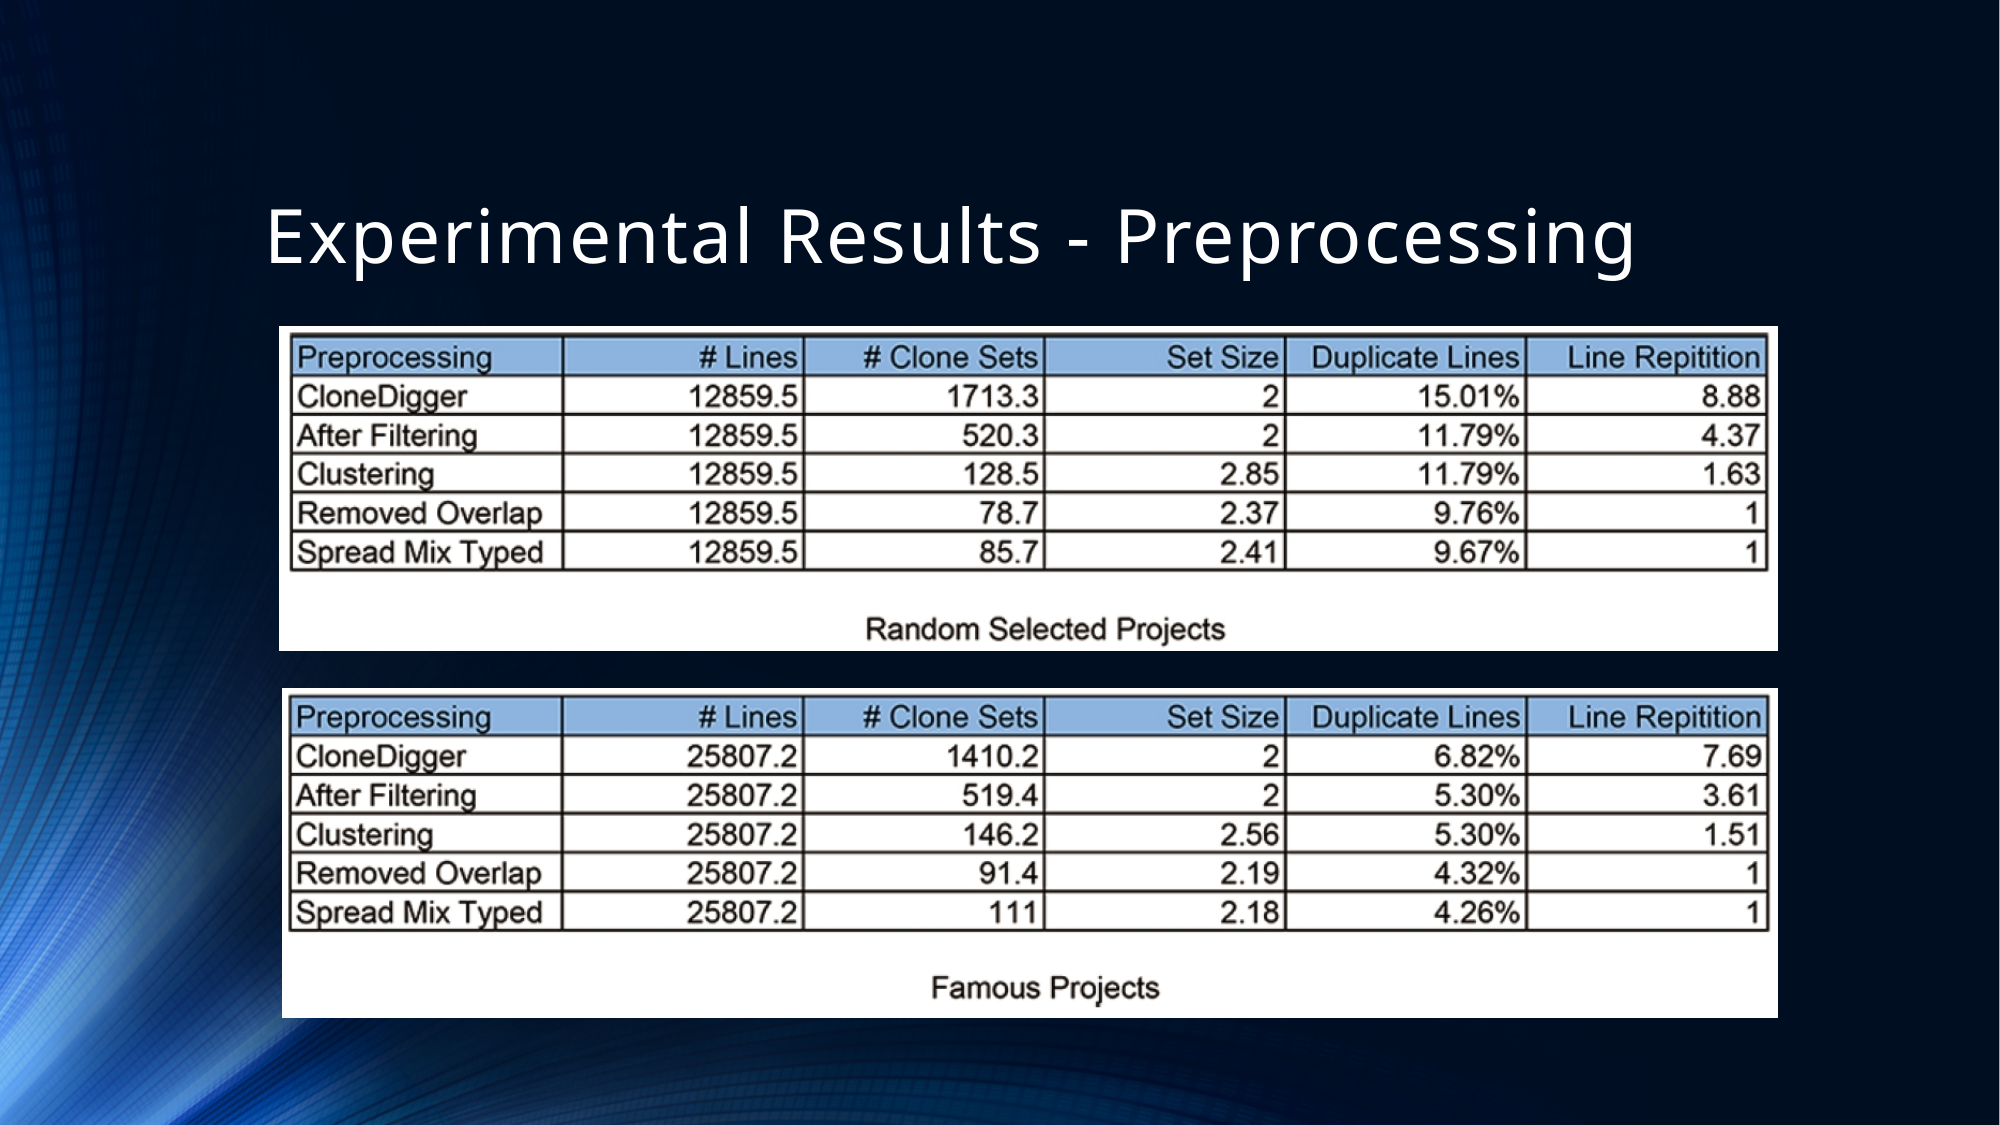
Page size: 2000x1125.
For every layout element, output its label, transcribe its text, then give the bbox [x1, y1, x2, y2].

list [279, 326, 1778, 651]
title Experimental Results - Preprocessing [249, 62, 1750, 288]
picture [0, 0, 2000, 1125]
